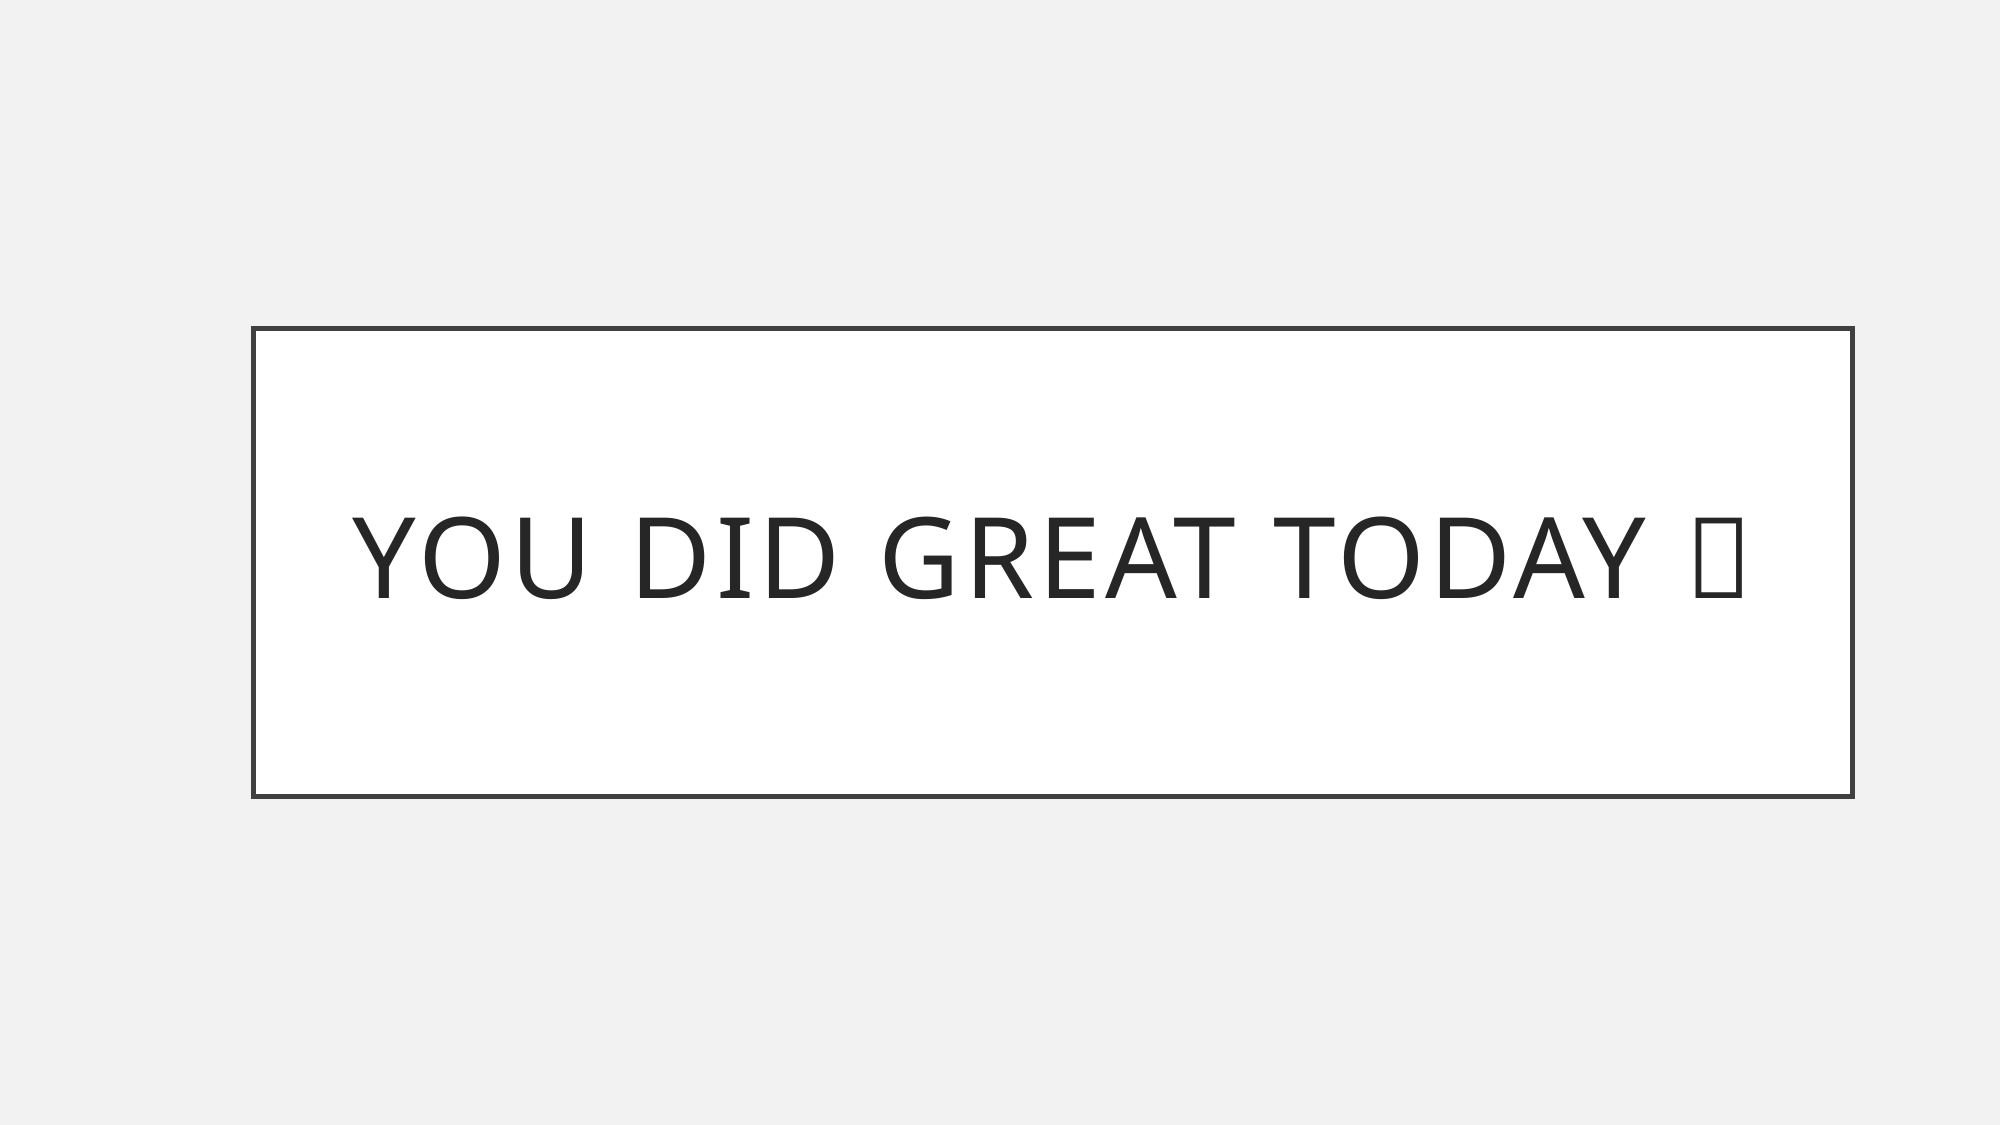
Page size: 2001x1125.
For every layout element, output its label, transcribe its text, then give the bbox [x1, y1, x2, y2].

title You did great today  [251, 326, 1855, 799]
